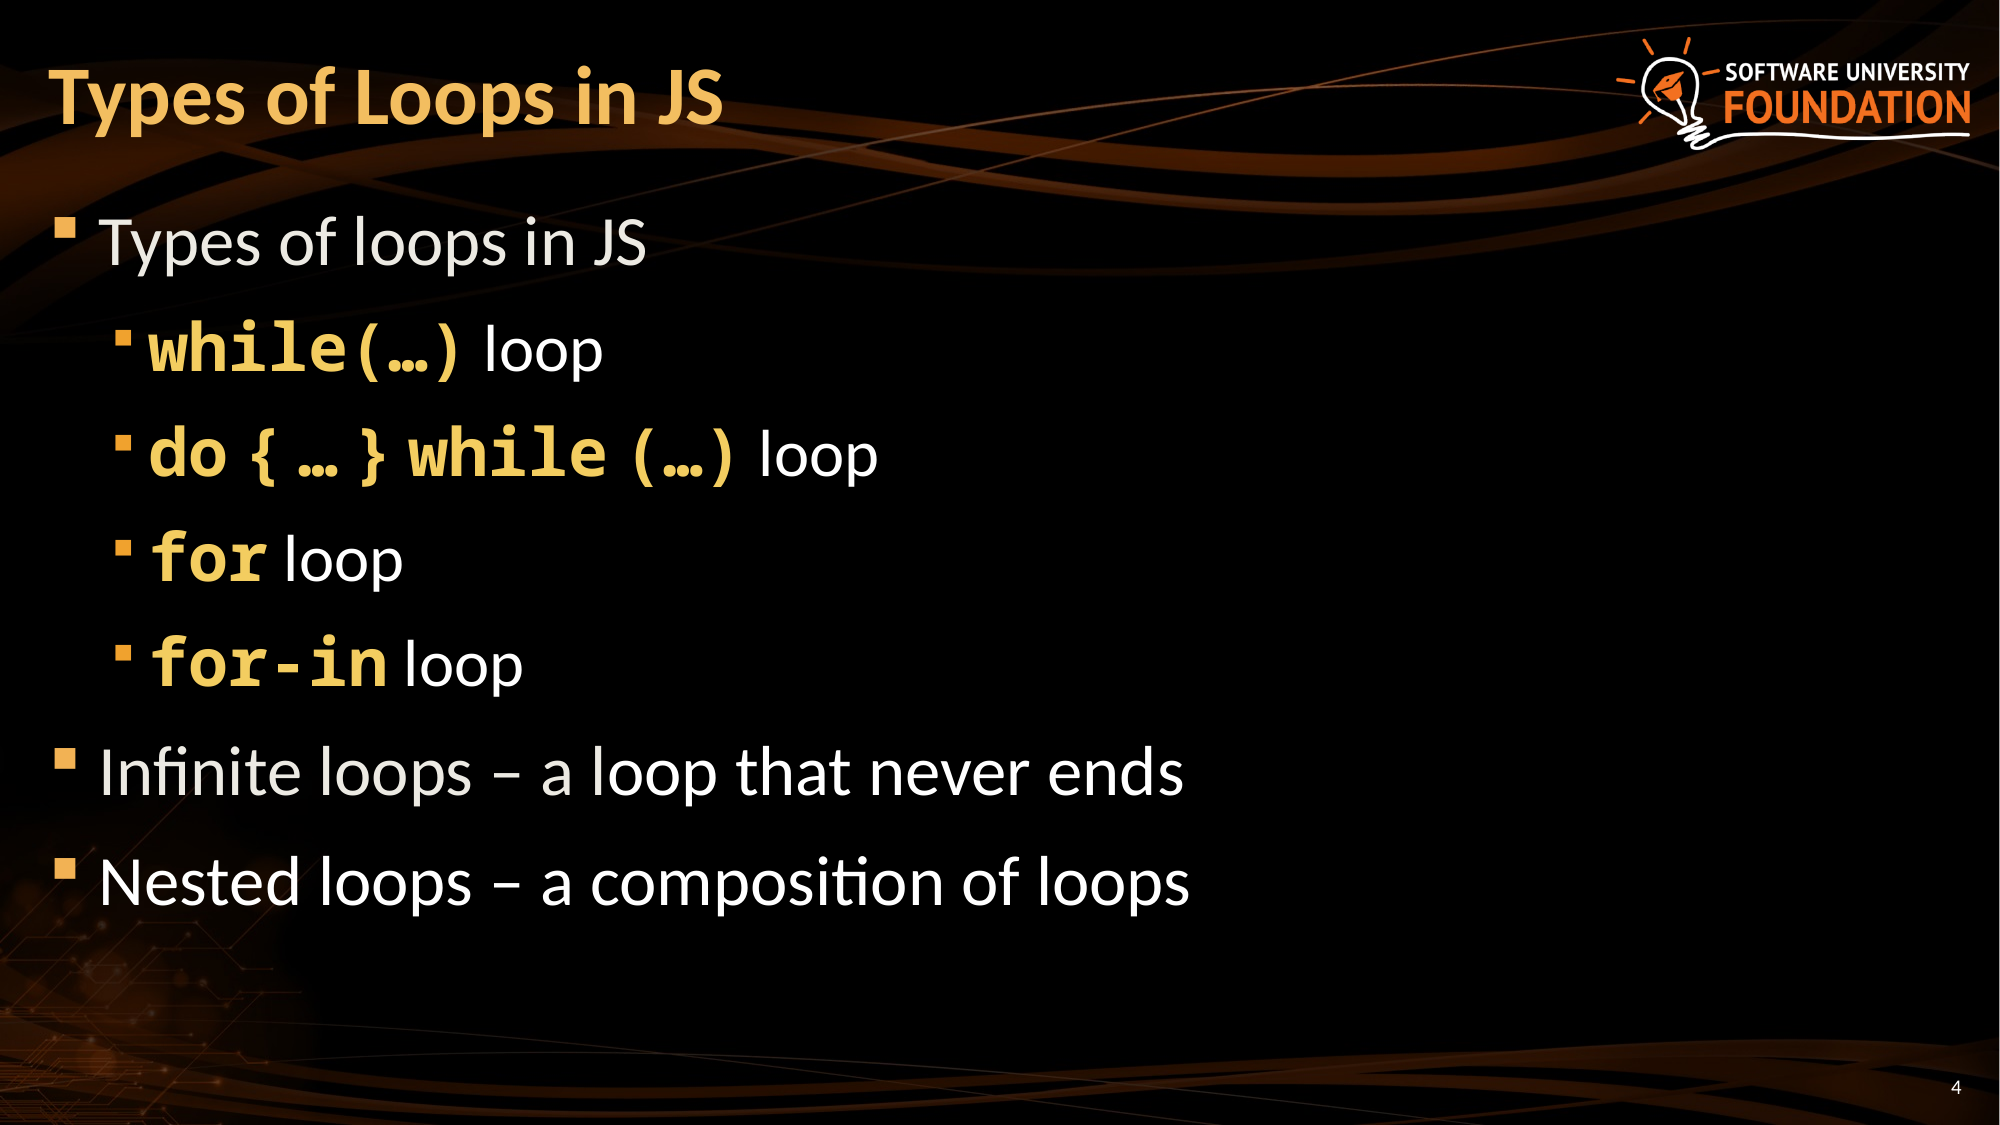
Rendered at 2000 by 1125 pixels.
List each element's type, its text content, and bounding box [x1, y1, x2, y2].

title Types of Loops in JS [30, 6, 1602, 189]
list Types of loops in JS while(…) loop do { … } while (…) loop for loop for-in loop Infinite loops – a loop that never ends Nested loops – a composition of loops [31, 188, 1968, 1103]
slide_number 4 [1897, 1070, 1968, 1103]
picture [0, 0, 2000, 1125]
